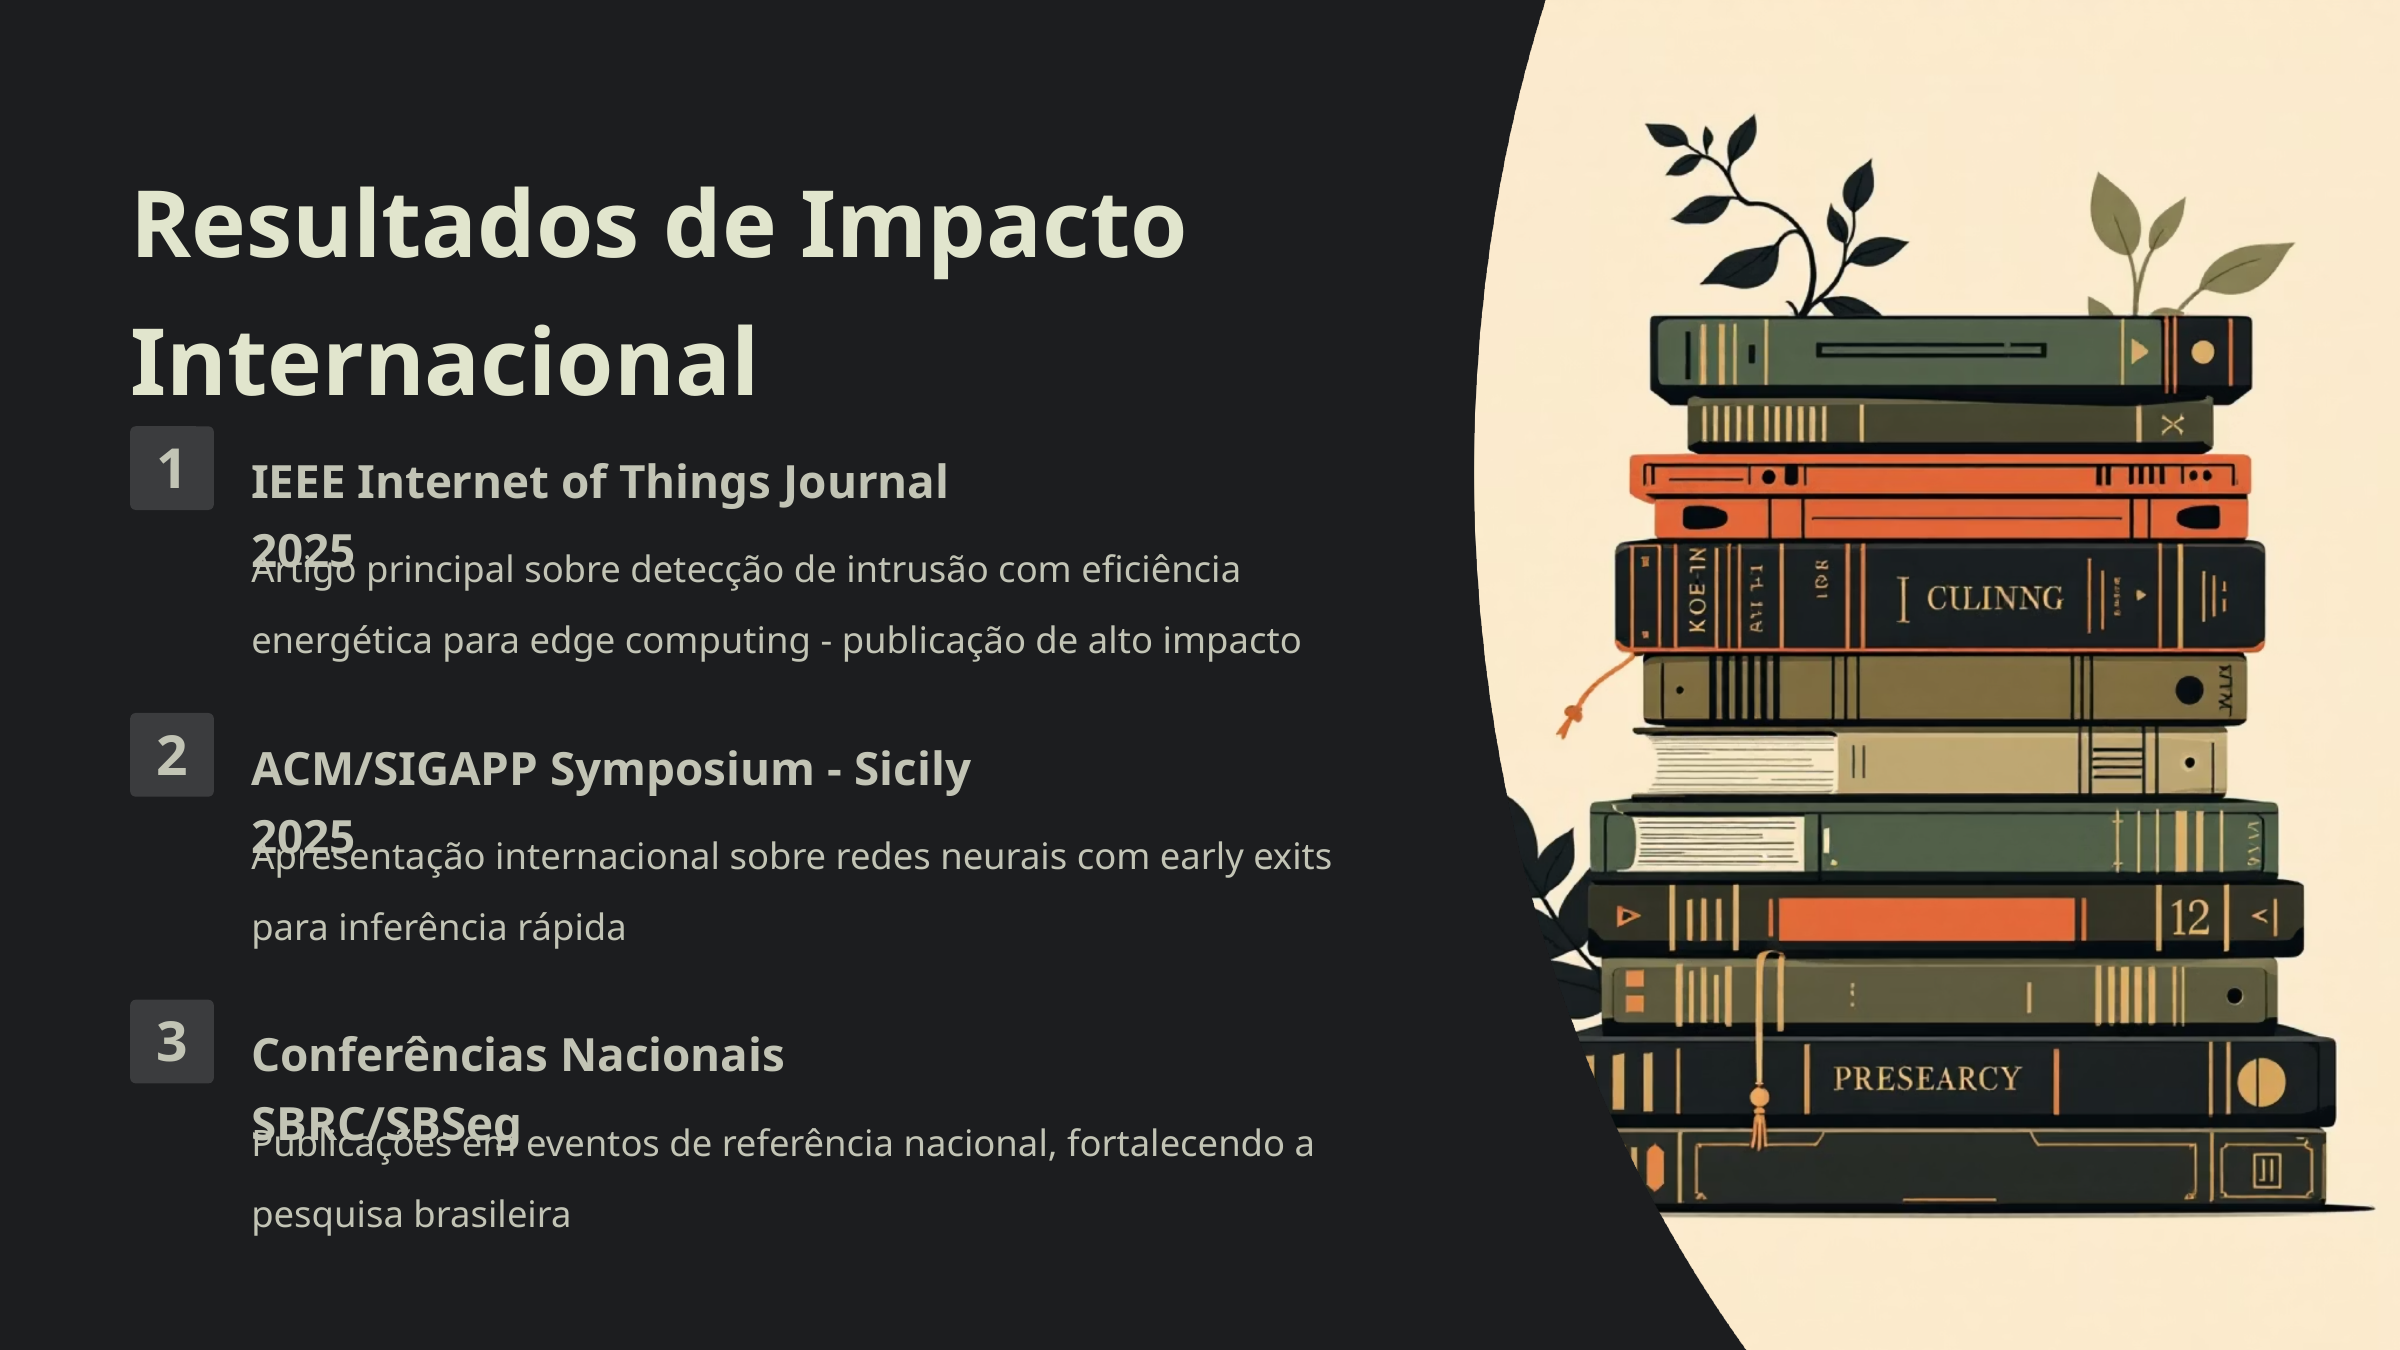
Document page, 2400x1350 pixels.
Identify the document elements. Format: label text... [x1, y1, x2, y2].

text_box IEEE Internet of Things Journal 2025 [251, 439, 1028, 498]
picture [1454, 0, 2400, 1350]
text_box Publicações em eventos de referência nacional, fortalecendo a pesquisa brasileira [251, 1092, 1370, 1212]
text_box [130, 426, 214, 511]
text_box ACM/SIGAPP Symposium - Sicily 2025 [251, 725, 1063, 784]
text_box 1 [144, 433, 200, 503]
text_box [130, 712, 214, 797]
text_box 3 [144, 1006, 200, 1077]
text_box Apresentação internacional sobre redes neurais com early exits para inferência rápida [251, 806, 1370, 926]
text_box Conferências Nacionais SBRC/SBSeg [251, 1012, 1050, 1071]
text_box [130, 999, 214, 1084]
text_box Artigo principal sobre detecção de intrusão com eficiência energética para edge computing - publicação de alto impacto [251, 519, 1370, 639]
text_box 2 [144, 720, 200, 790]
text_box Resultados de Impacto Internacional [130, 137, 1370, 371]
